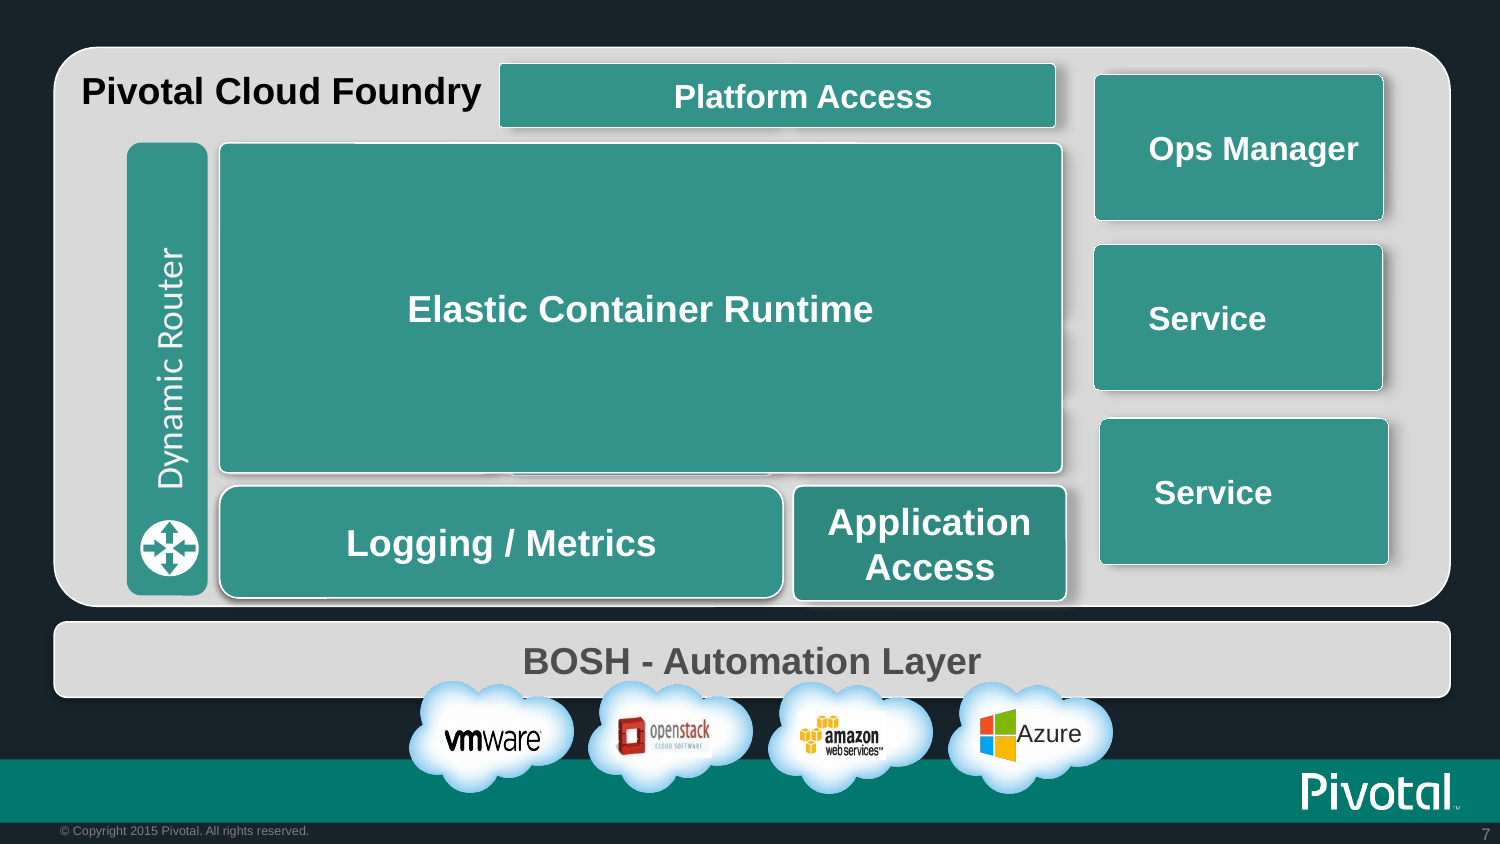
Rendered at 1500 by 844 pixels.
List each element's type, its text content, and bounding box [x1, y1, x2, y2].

text_box BOSH - Automation Layer [53, 621, 1451, 699]
picture [1302, 773, 1460, 810]
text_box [219, 485, 784, 598]
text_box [1096, 244, 1383, 392]
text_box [1099, 417, 1386, 566]
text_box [53, 47, 1451, 607]
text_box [1096, 74, 1384, 221]
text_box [409, 681, 1113, 799]
